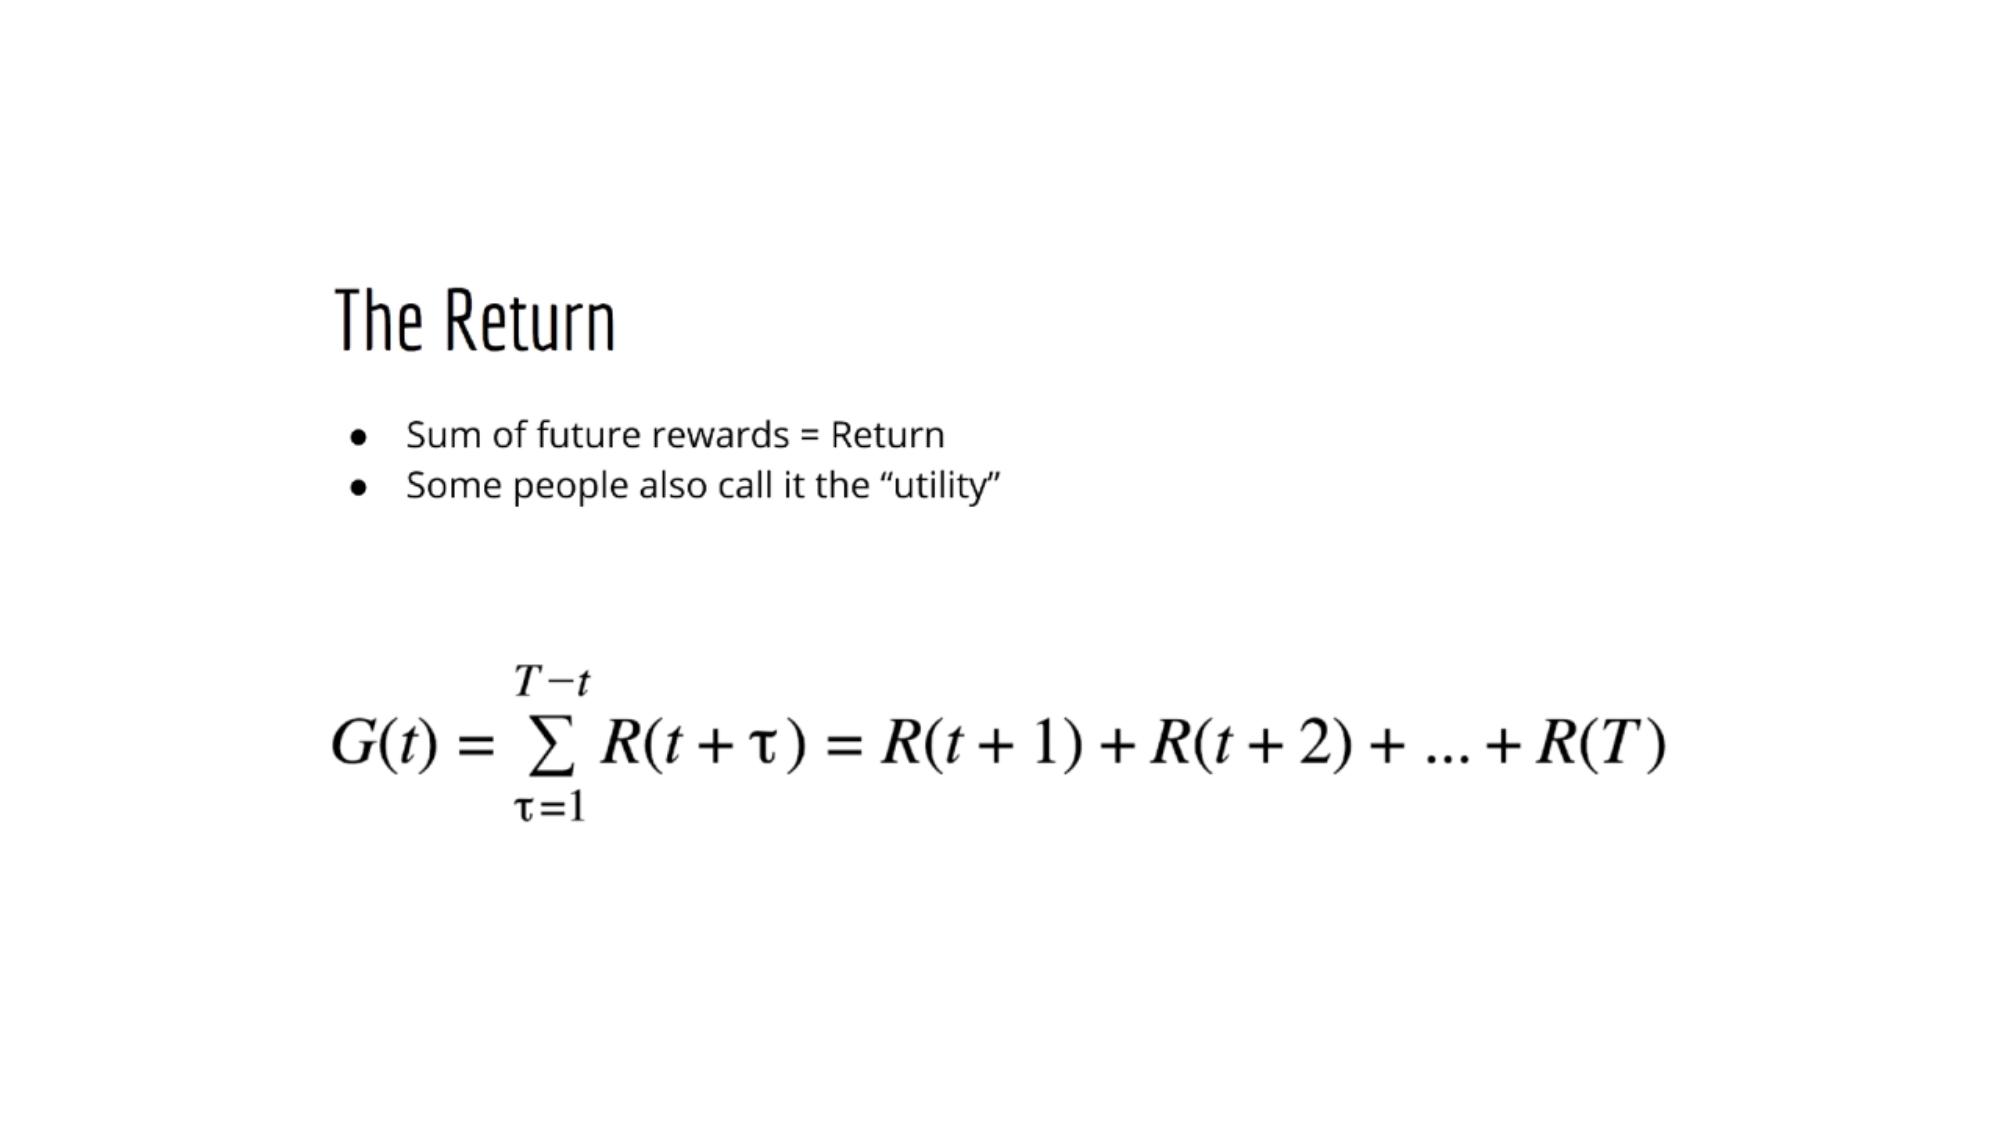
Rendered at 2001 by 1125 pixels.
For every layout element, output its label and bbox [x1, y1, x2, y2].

picture [300, 274, 1700, 851]
